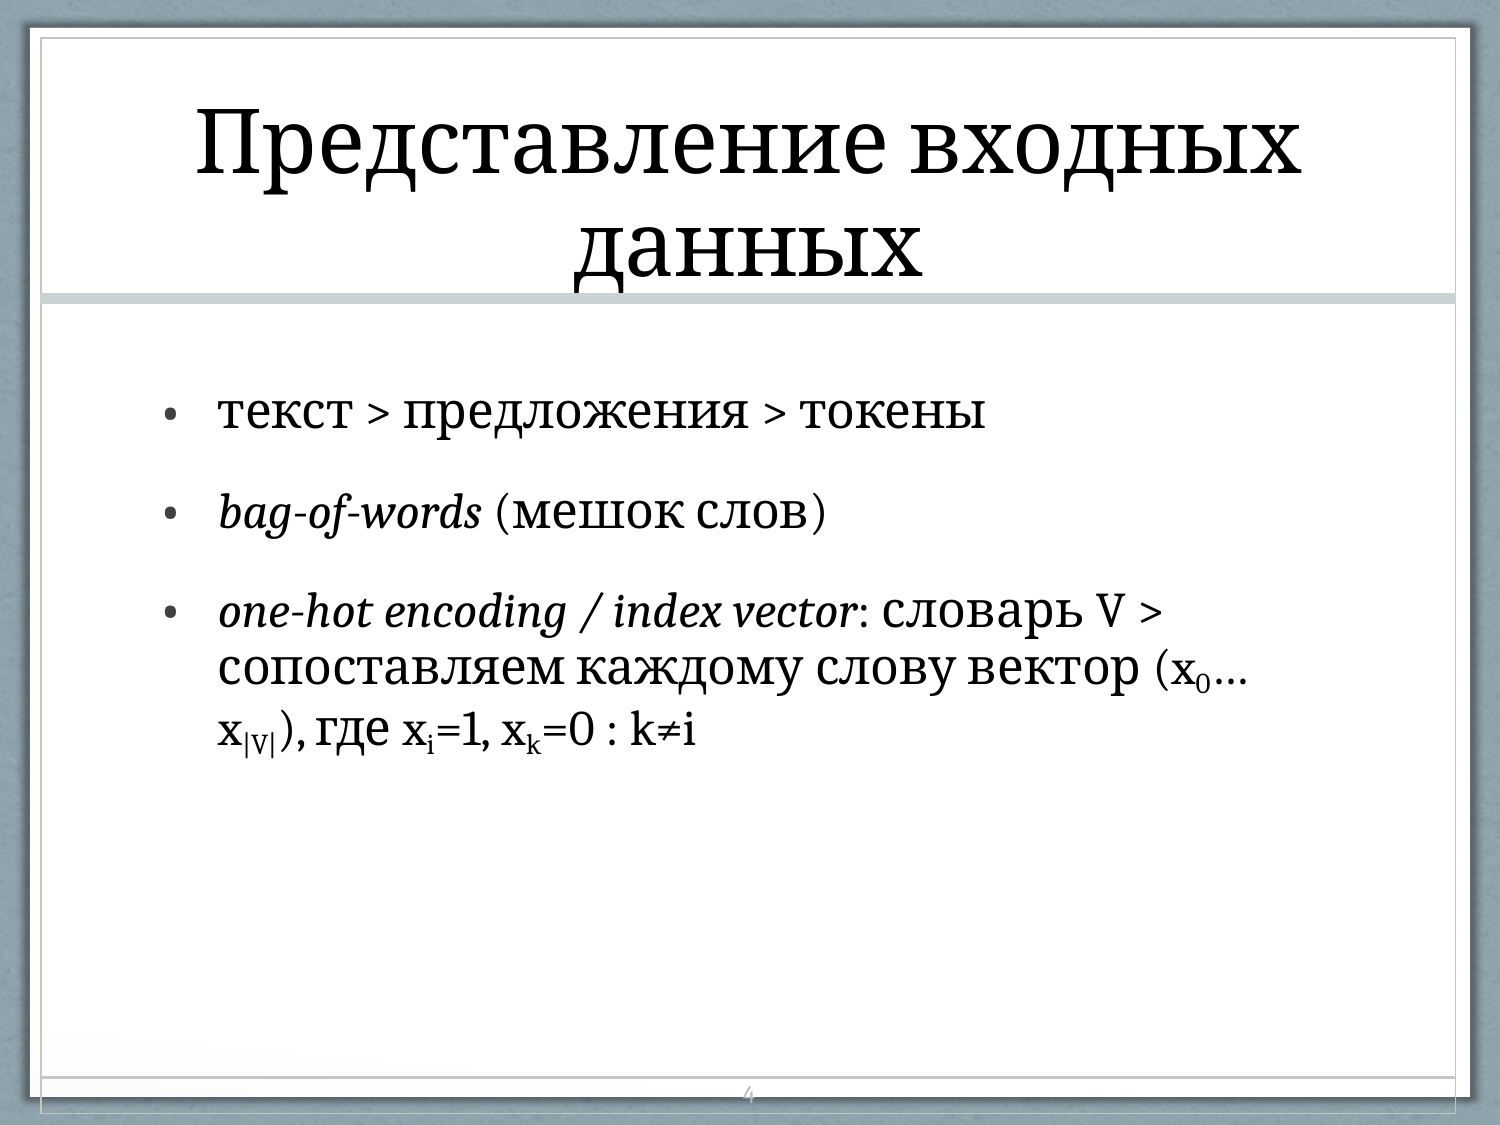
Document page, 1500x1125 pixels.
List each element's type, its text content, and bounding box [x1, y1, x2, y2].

picture [0, 0, 1500, 1125]
table_header Представление входных данных [42, 39, 1455, 293]
table_cell текст > предложения > токены bag-of-words (мешок слов) one-hot encoding / index vector: словарь V > сопоставляем каждому слову вектор (x0…x|V|), где xi=1, xk=0 : k≠i [42, 304, 1455, 1076]
table_cell 4 [42, 1079, 1455, 1113]
